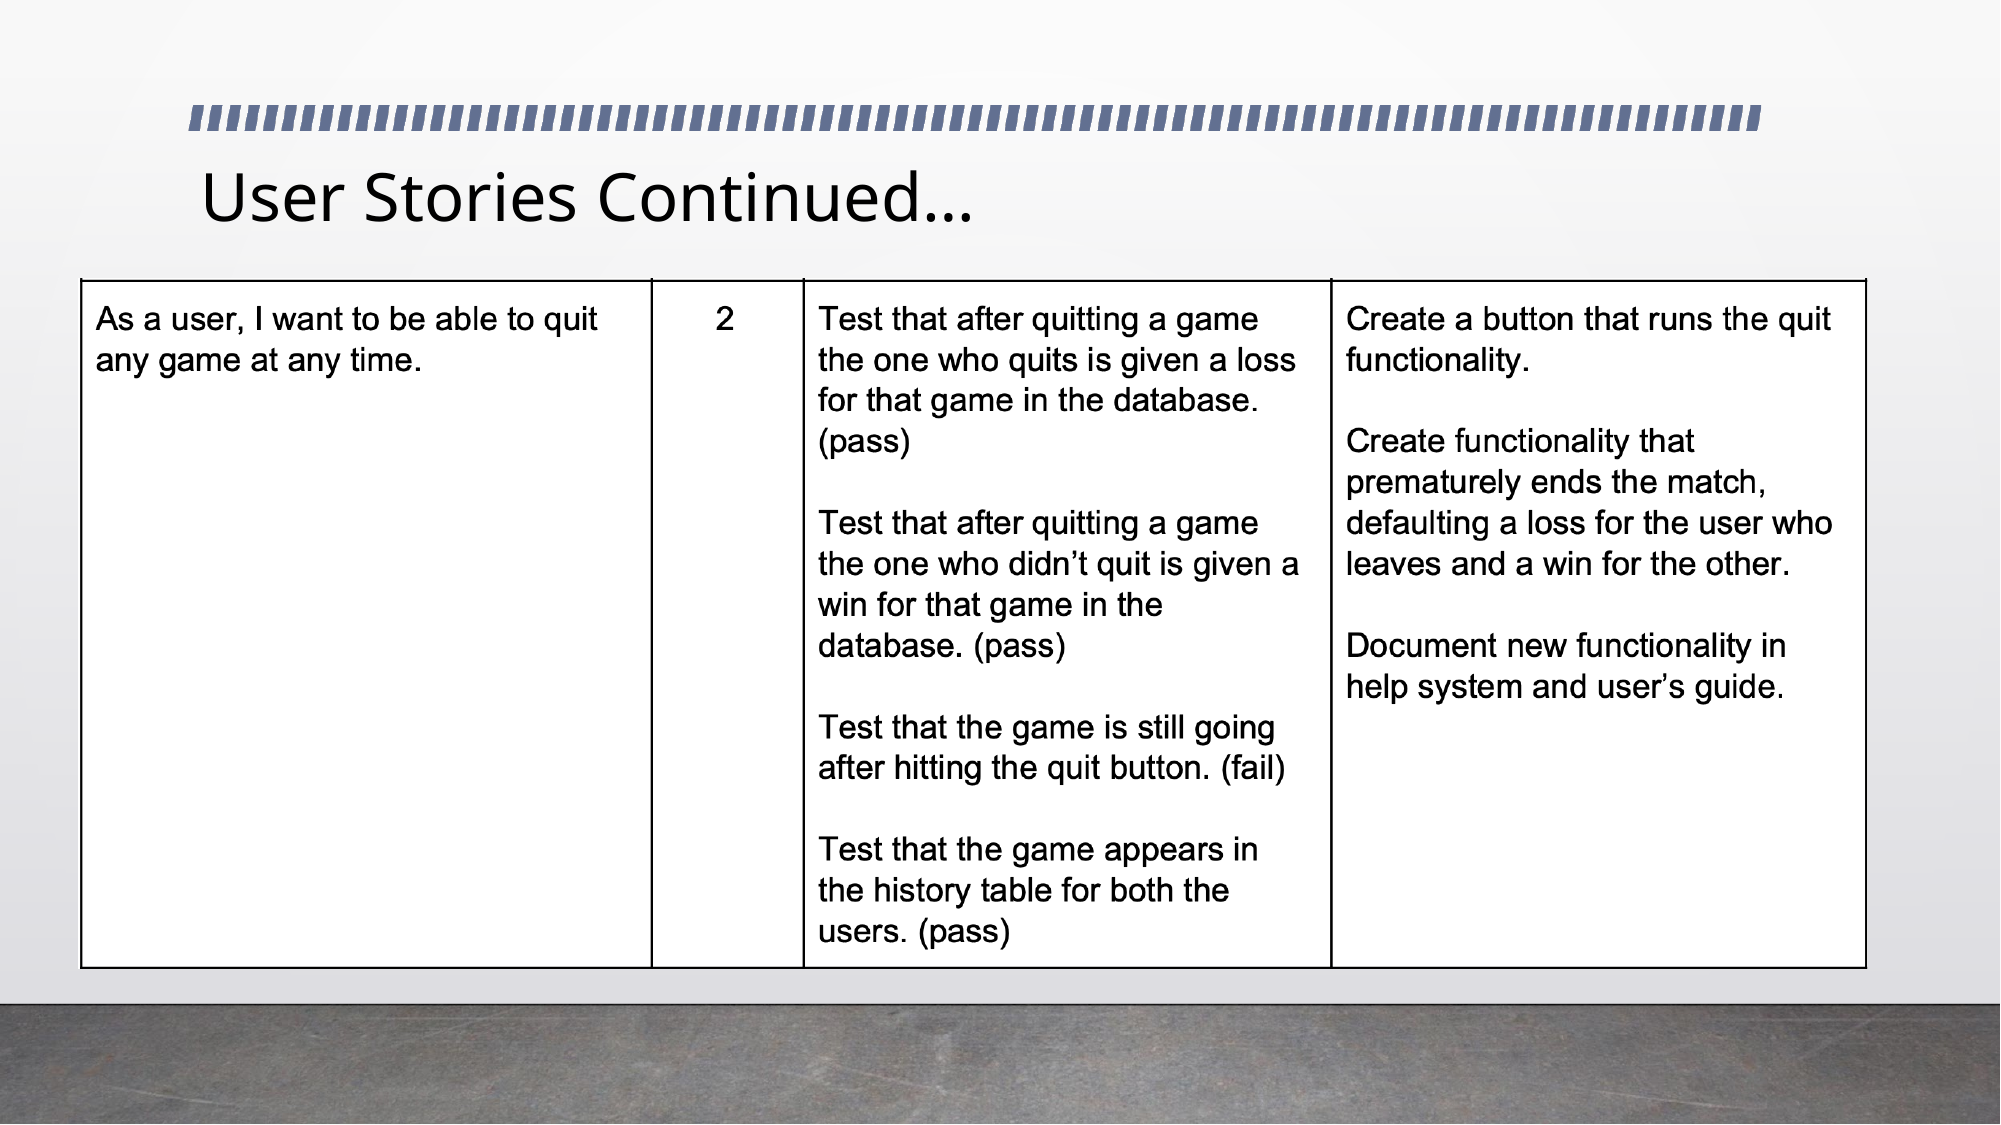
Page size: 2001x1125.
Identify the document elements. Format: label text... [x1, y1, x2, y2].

picture [78, 278, 1868, 969]
title User Stories Continued… [185, 156, 1761, 278]
picture [186, 105, 1762, 131]
picture [0, 1004, 2000, 1124]
